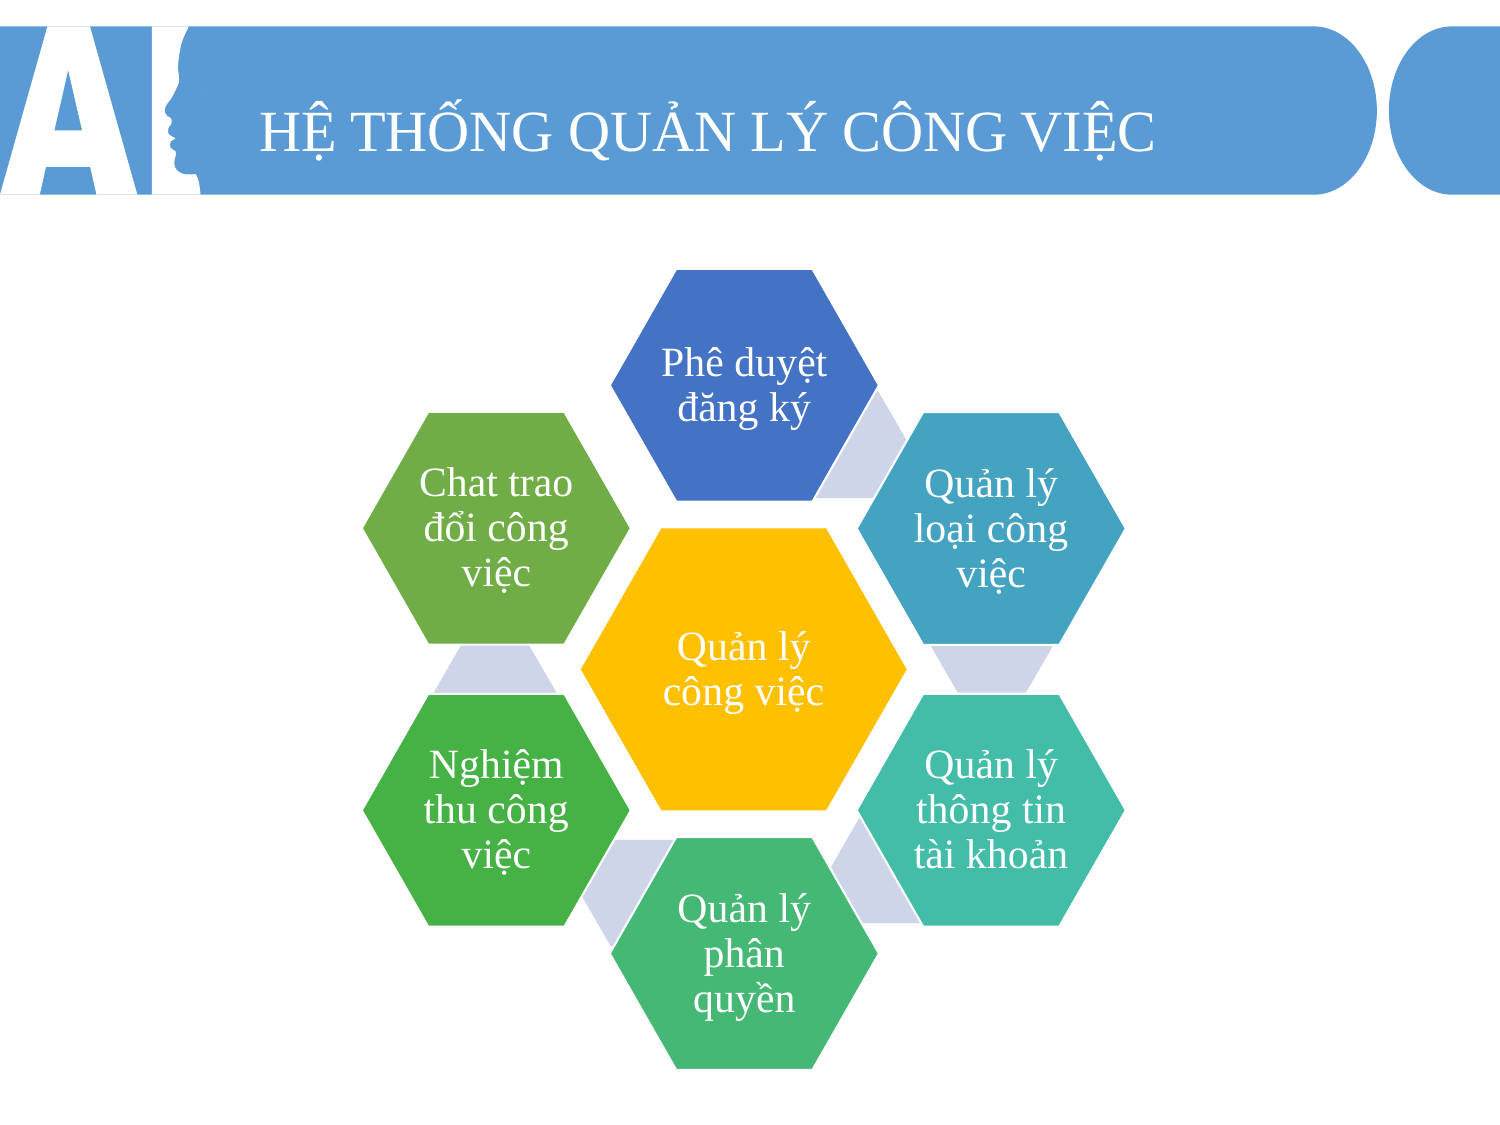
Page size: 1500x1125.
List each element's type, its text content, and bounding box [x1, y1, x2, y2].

list HỆ THỐNG QUẢN LÝ CÔNG VIỆC [244, 0, 1447, 269]
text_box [127, 268, 1360, 1071]
